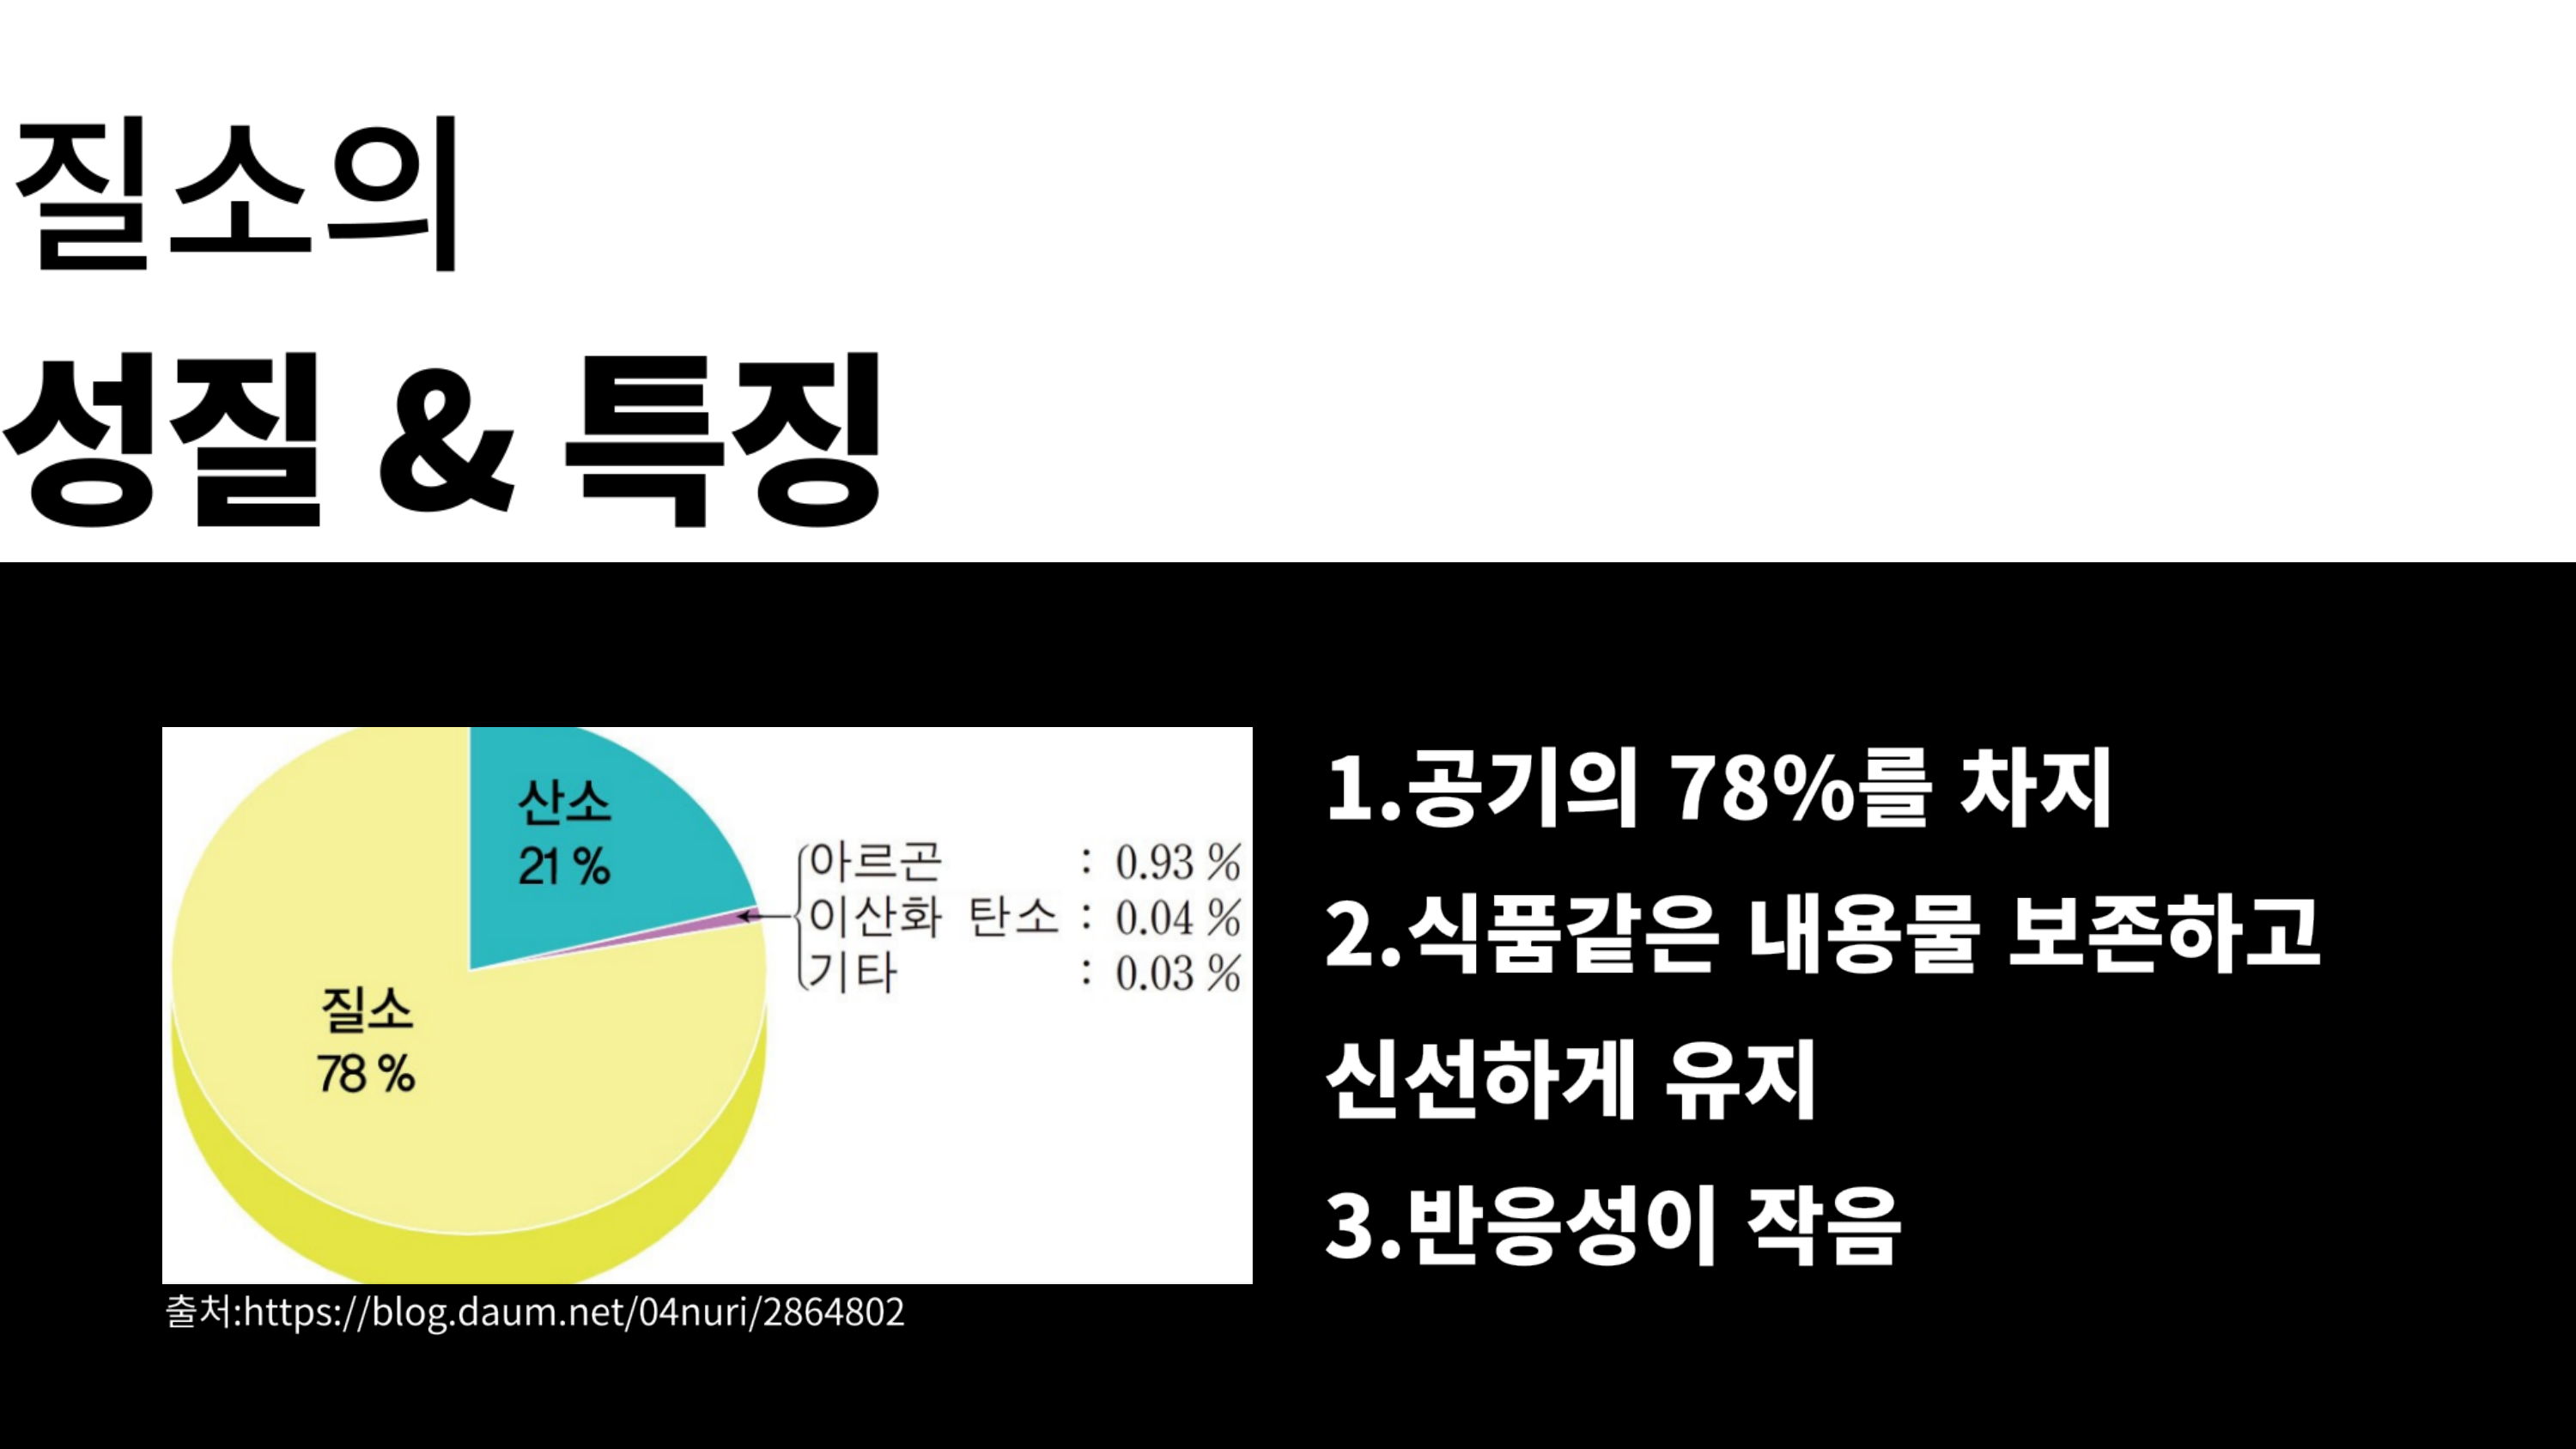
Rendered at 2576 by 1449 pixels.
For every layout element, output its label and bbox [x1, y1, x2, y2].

picture [0, 40, 963, 612]
text_box [0, 0, 2576, 562]
picture [1310, 710, 2360, 1305]
picture [156, 1277, 921, 1353]
text_box [162, 727, 1255, 1284]
